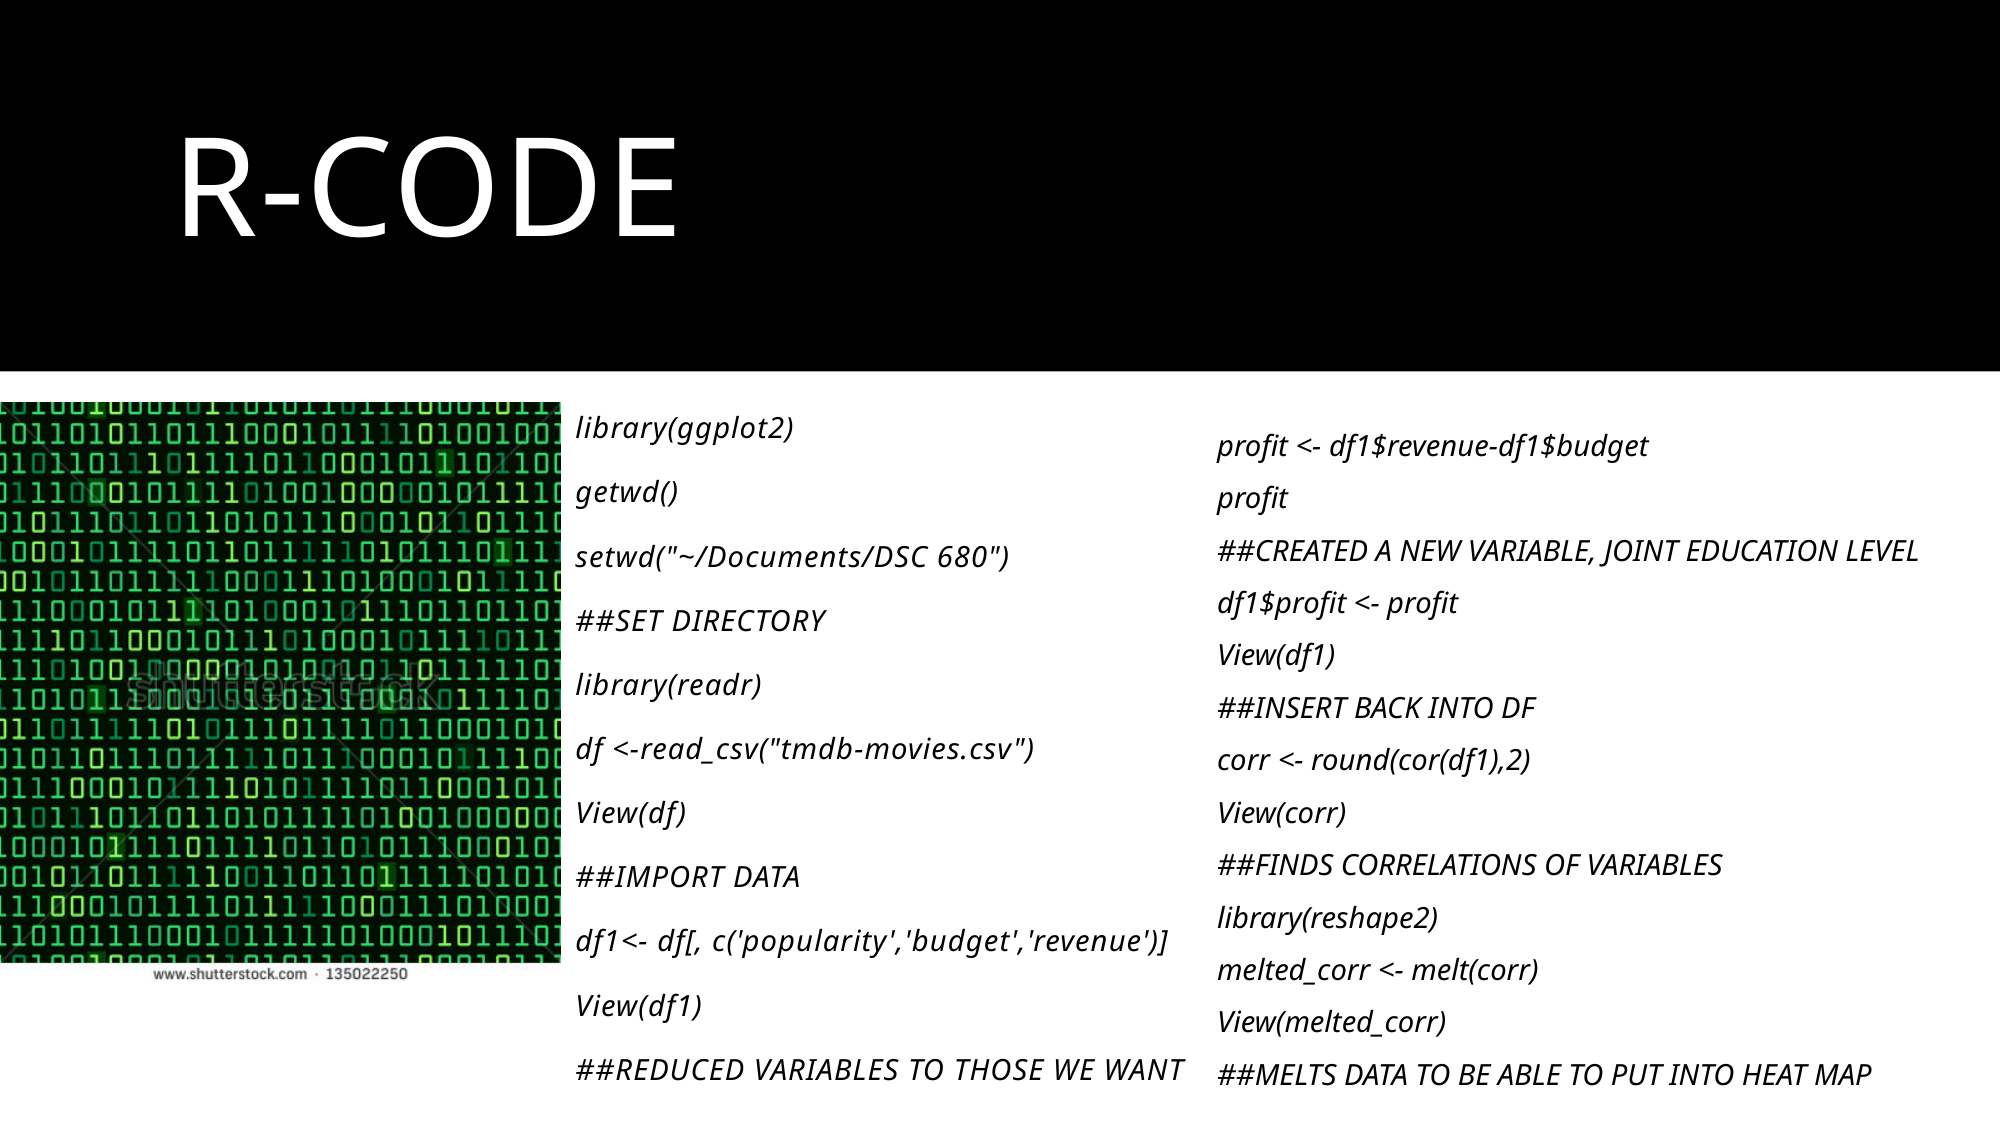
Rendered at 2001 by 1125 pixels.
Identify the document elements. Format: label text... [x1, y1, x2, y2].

title R-Code [157, 52, 1842, 332]
text_box profit <- df1$revenue-df1$budget profit ##CREATED A NEW VARIABLE, JOINT EDUCATION LEVEL df1$profit <- profit View(df1) ##INSERT BACK INTO DF corr <- round(cor(df1),2) View(corr) ##FINDS CORRELATIONS OF VARIABLES library(reshape2) melted_corr <- melt(corr) View(melted_corr) ##MELTS DATA TO BE ABLE TO PUT INTO HEAT MAP [1202, 402, 1981, 1125]
list library(ggplot2) getwd() setwd("~/Documents/DSC 680") ##SET DIRECTORY library(readr) df <-read_csv("tmdb-movies.csv") View(df) ##IMPORT DATA df1<- df[, c('popularity','budget','revenue')] View(df1) ##REDUCED VARIABLES TO THOSE WE WANT [560, 402, 1202, 1125]
picture [0, 402, 561, 988]
